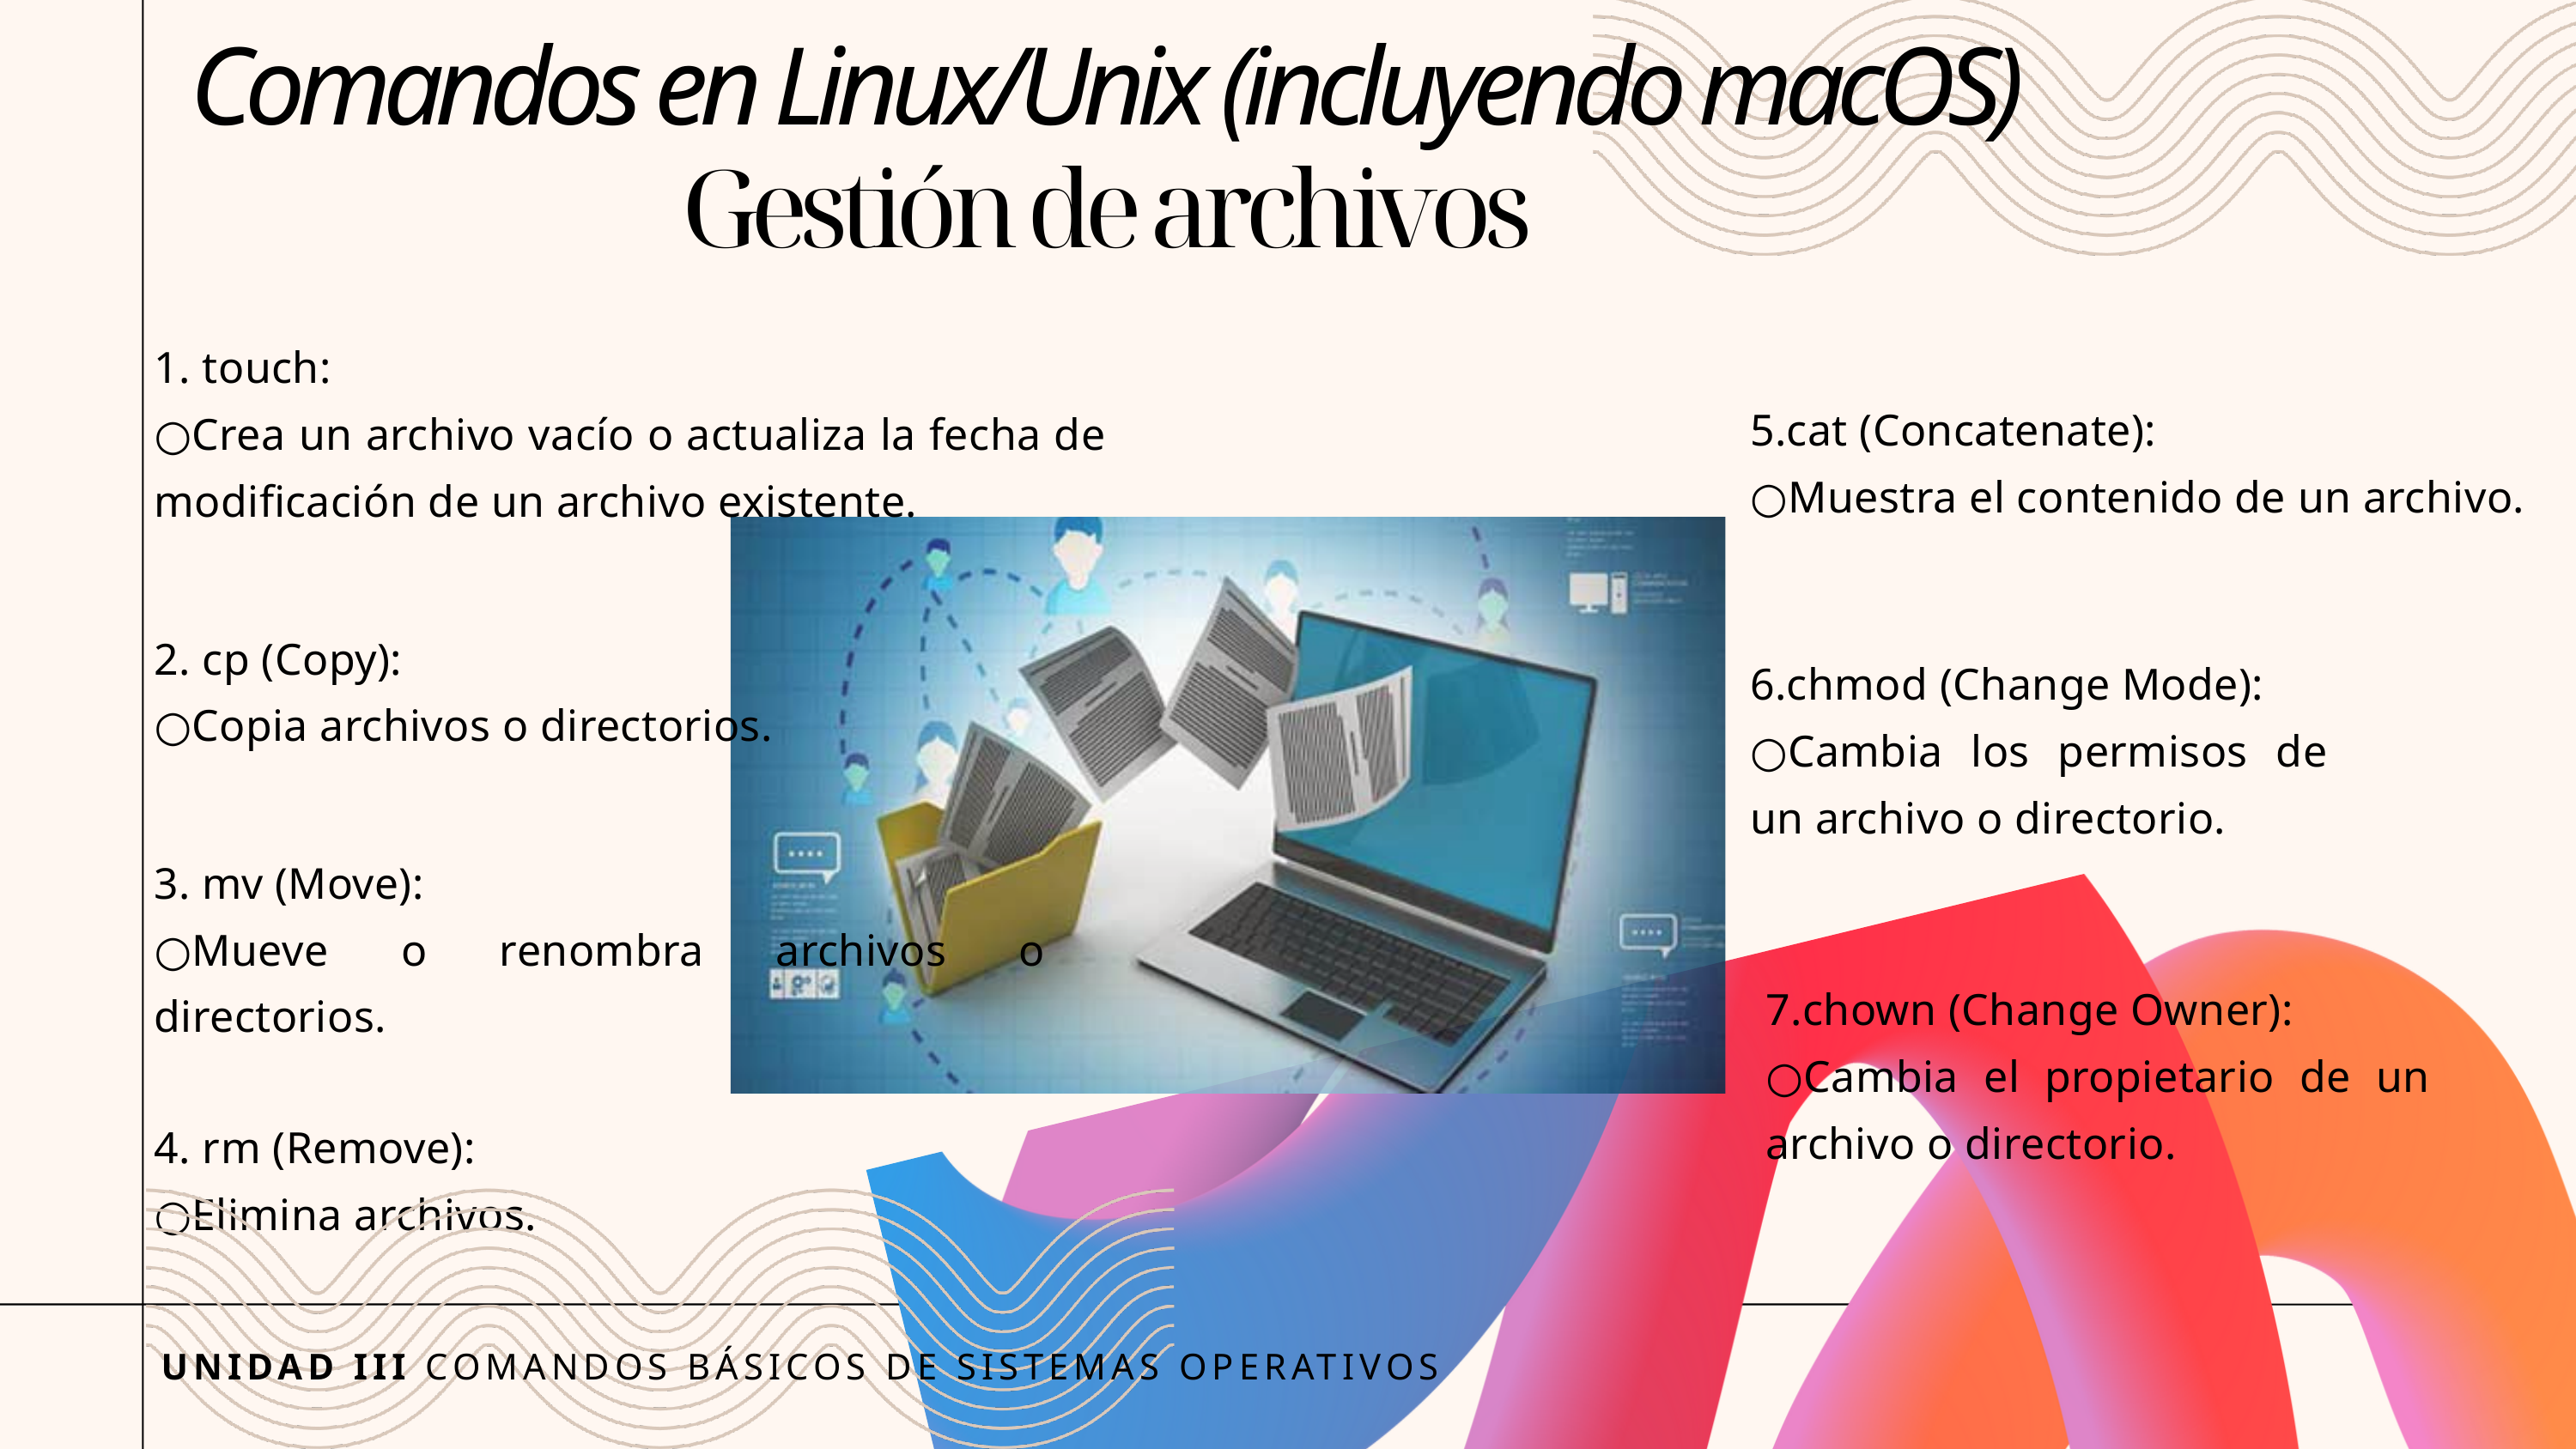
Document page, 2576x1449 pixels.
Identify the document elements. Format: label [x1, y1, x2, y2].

text_box [0, 0, 2576, 1449]
